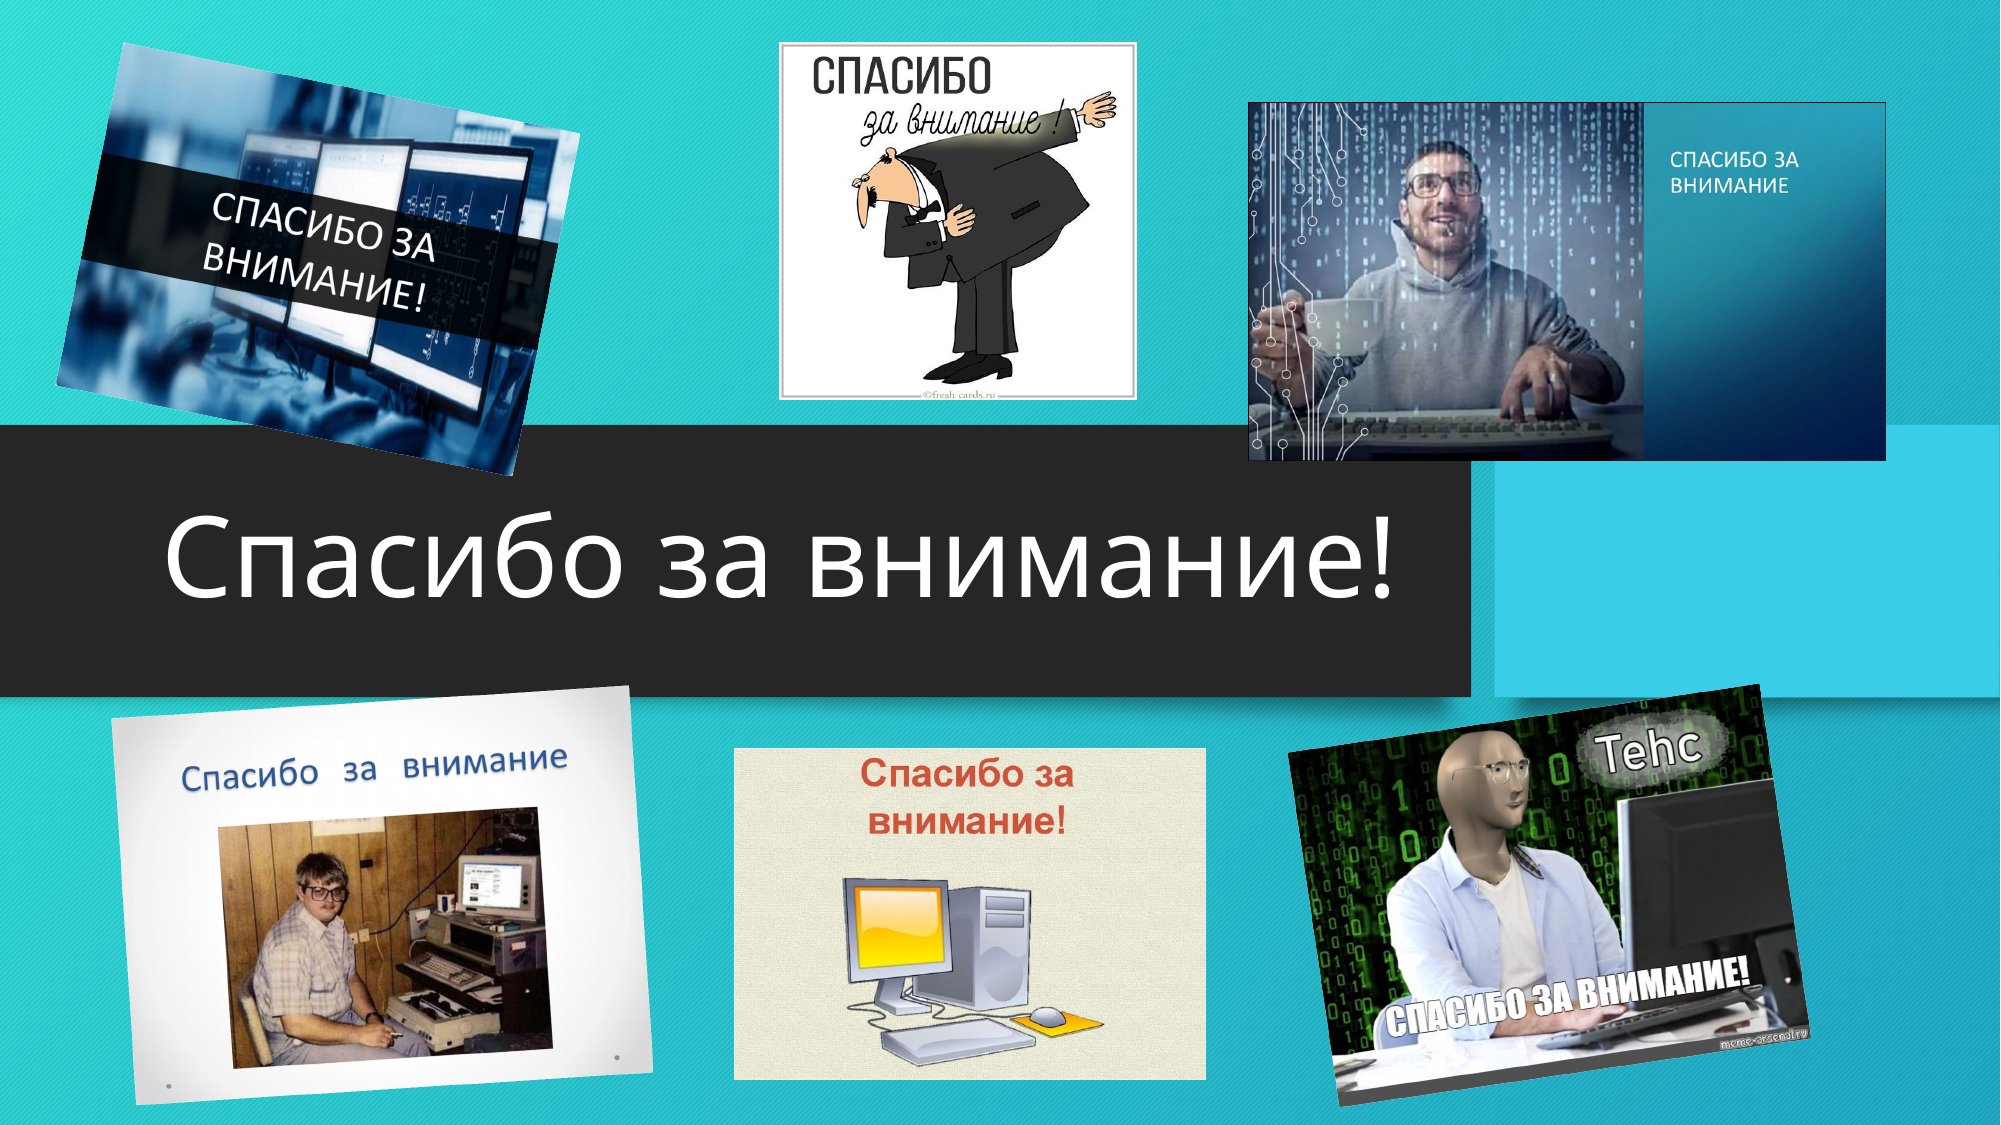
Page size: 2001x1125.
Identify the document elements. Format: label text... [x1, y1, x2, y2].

picture [1248, 102, 1886, 462]
picture [779, 42, 1138, 401]
picture [56, 43, 580, 476]
title Спасибо за внимание! [111, 448, 1448, 674]
picture [0, 684, 2000, 1107]
picture [733, 748, 1207, 1080]
